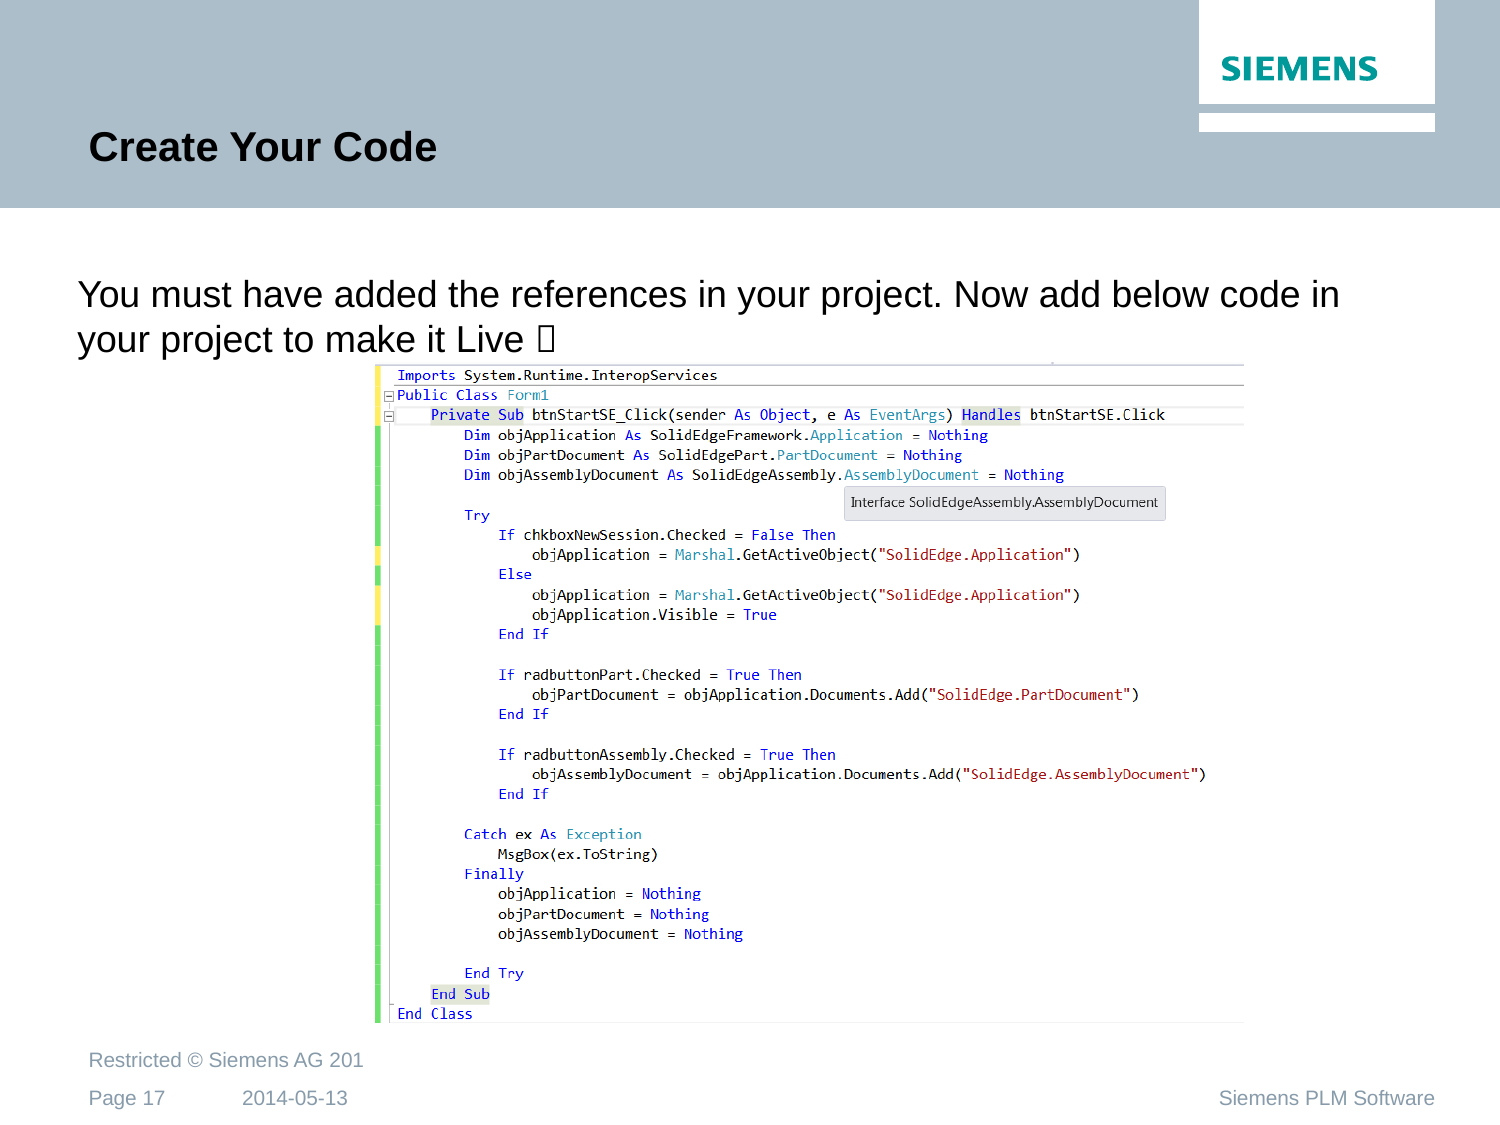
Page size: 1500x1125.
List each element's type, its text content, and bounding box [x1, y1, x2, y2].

title Create Your Code [0, 0, 1500, 209]
text_box You must have added the references in your project. Now add below code in your project to make it Live  [62, 262, 1363, 483]
picture [374, 362, 1245, 1023]
